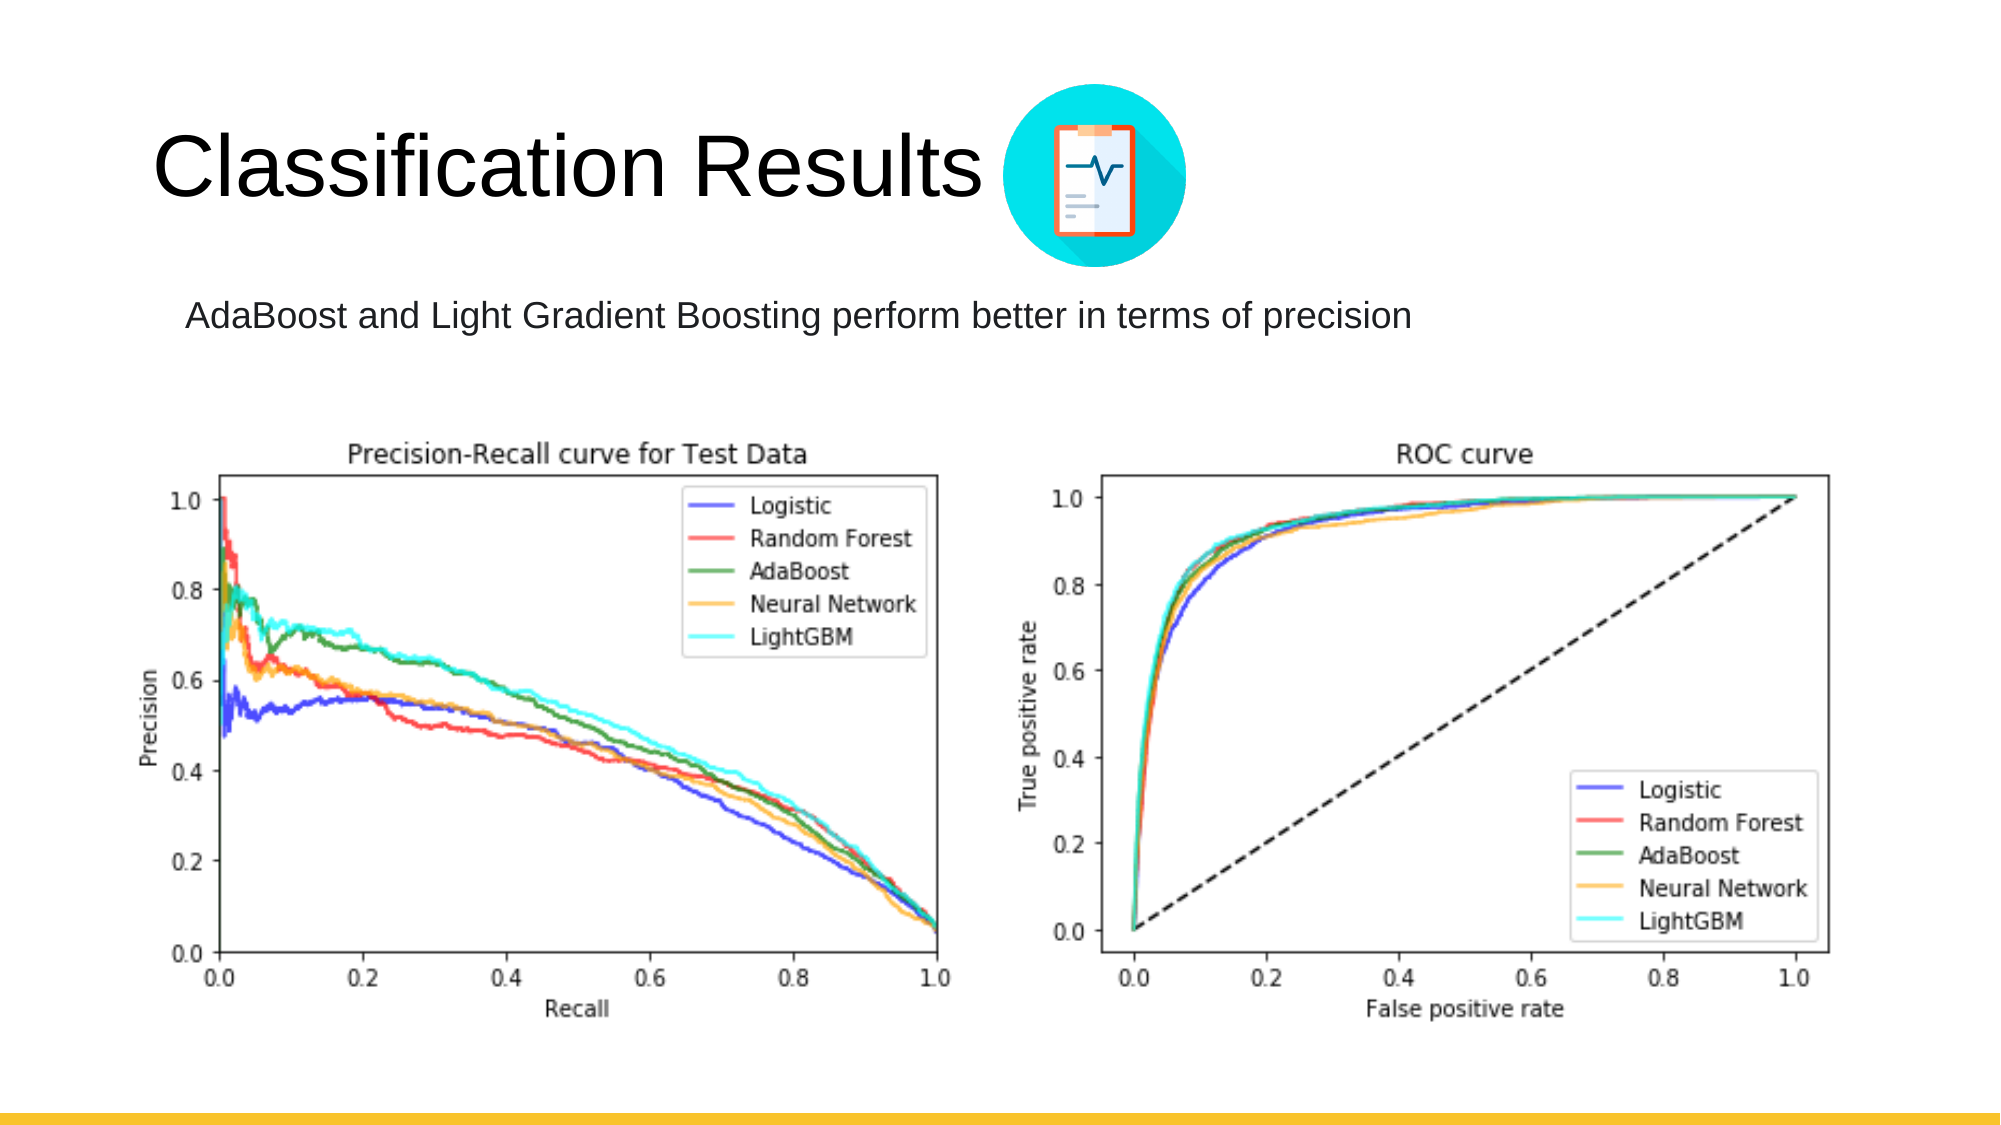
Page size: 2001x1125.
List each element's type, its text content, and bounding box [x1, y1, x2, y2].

text_box [0, 1113, 2000, 1125]
list AdaBoost and Light Gradient Boosting perform better in terms of precision [170, 289, 1787, 381]
title Classification Results [137, 59, 1863, 278]
picture [1003, 84, 1187, 267]
picture [1005, 427, 1851, 1036]
picture [124, 427, 970, 1036]
